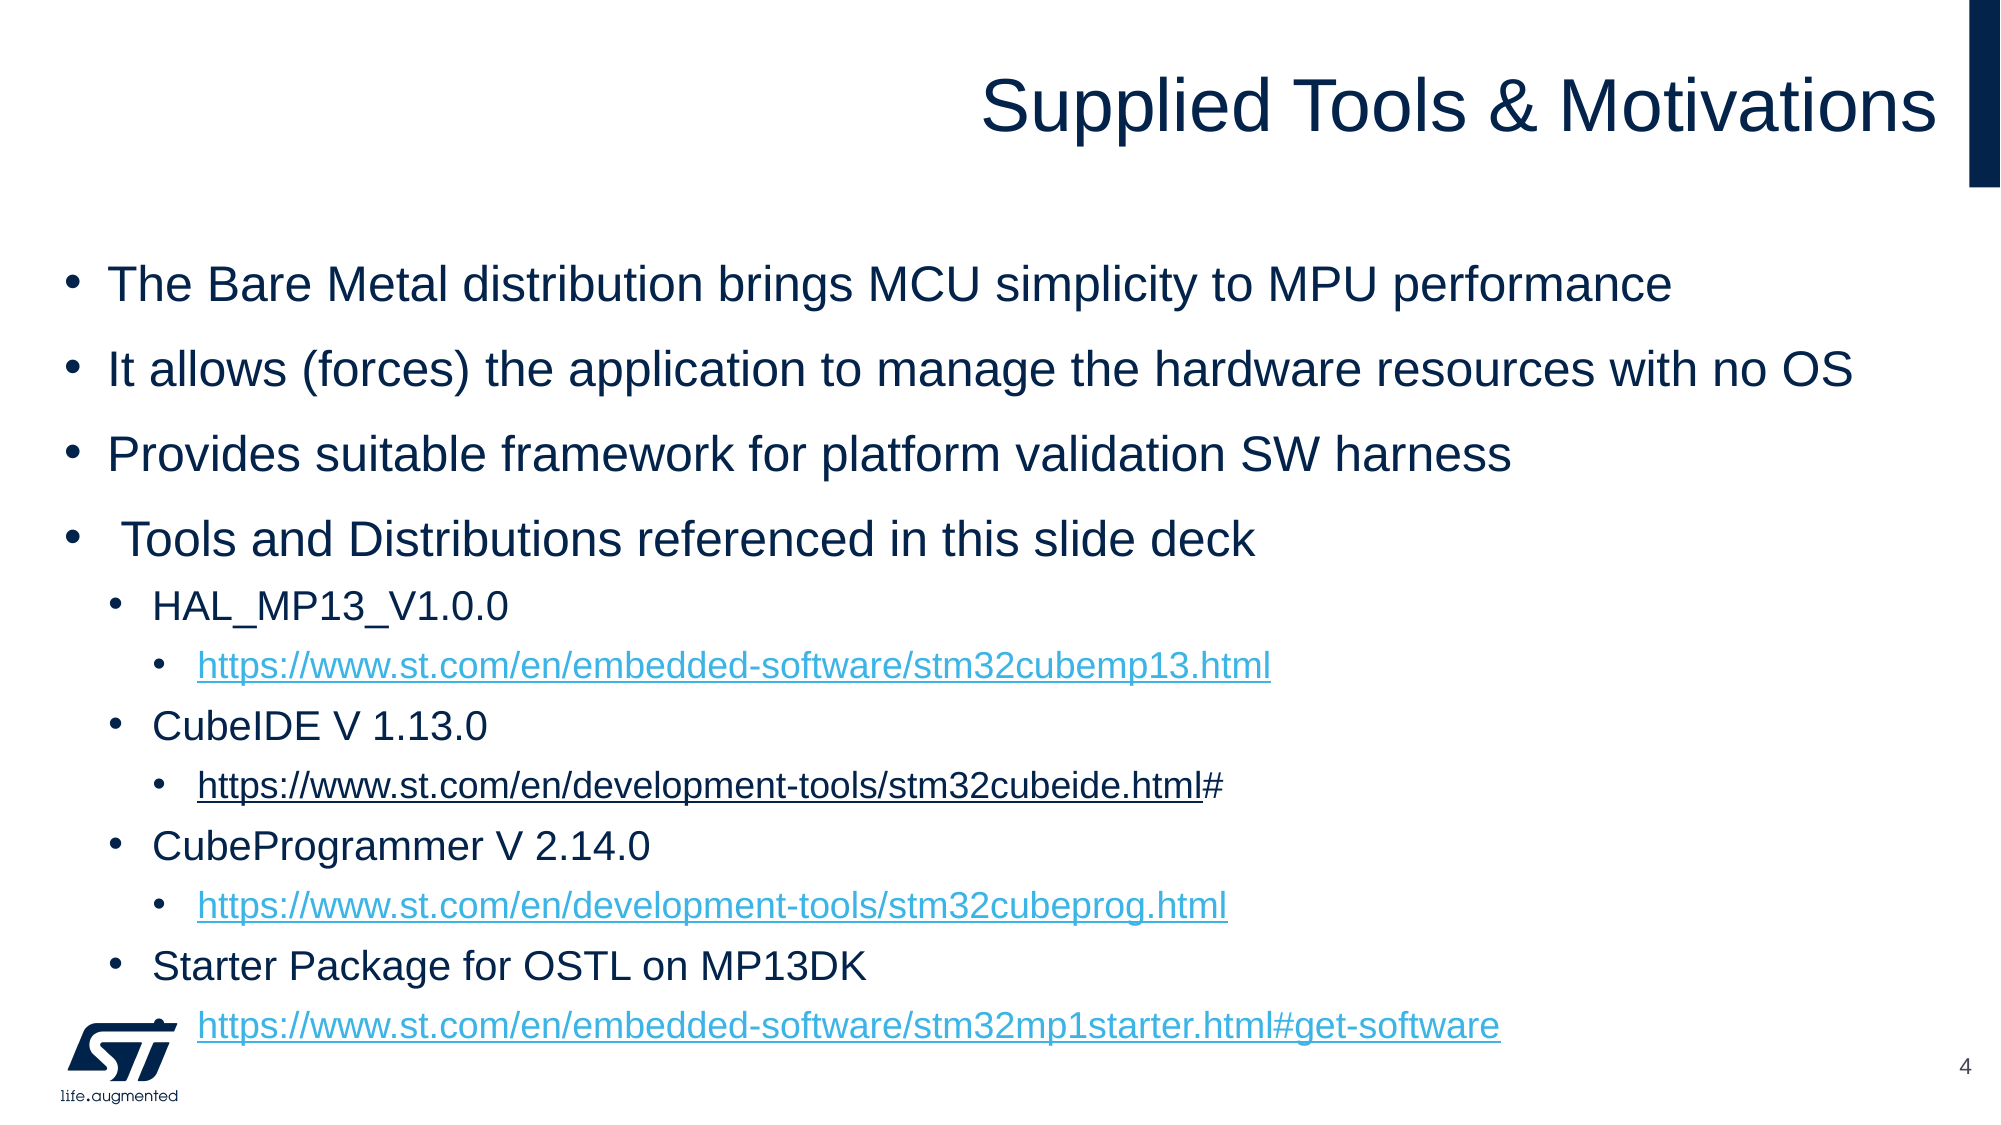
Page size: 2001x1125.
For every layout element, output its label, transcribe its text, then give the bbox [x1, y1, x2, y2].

title Supplied Tools & Motivations [49, 0, 1954, 215]
picture [37, 999, 201, 1125]
list The Bare Metal distribution brings MCU simplicity to MPU performance It allows (forces) the application to manage the hardware resources with no OS Provides suitable framework for platform validation SW harness Tools and Distributions referenced in this slide deck HAL_MP13_V1.0.0 https://www.st.com/en/embedded-software/stm32cubemp13.html CubeIDE V 1.13.0 https://www.st.com/en/development-tools/stm32cubeide.html# CubeProgrammer V 2.14.0 https://www.st.com/en/development-tools/stm32cubeprog.html Starter Package for OSTL on MP13DK https://www.st.com/en/embedded-software/stm32mp1starter.html#get-software [49, 243, 1951, 1000]
slide_number 4 [1904, 1038, 1972, 1087]
